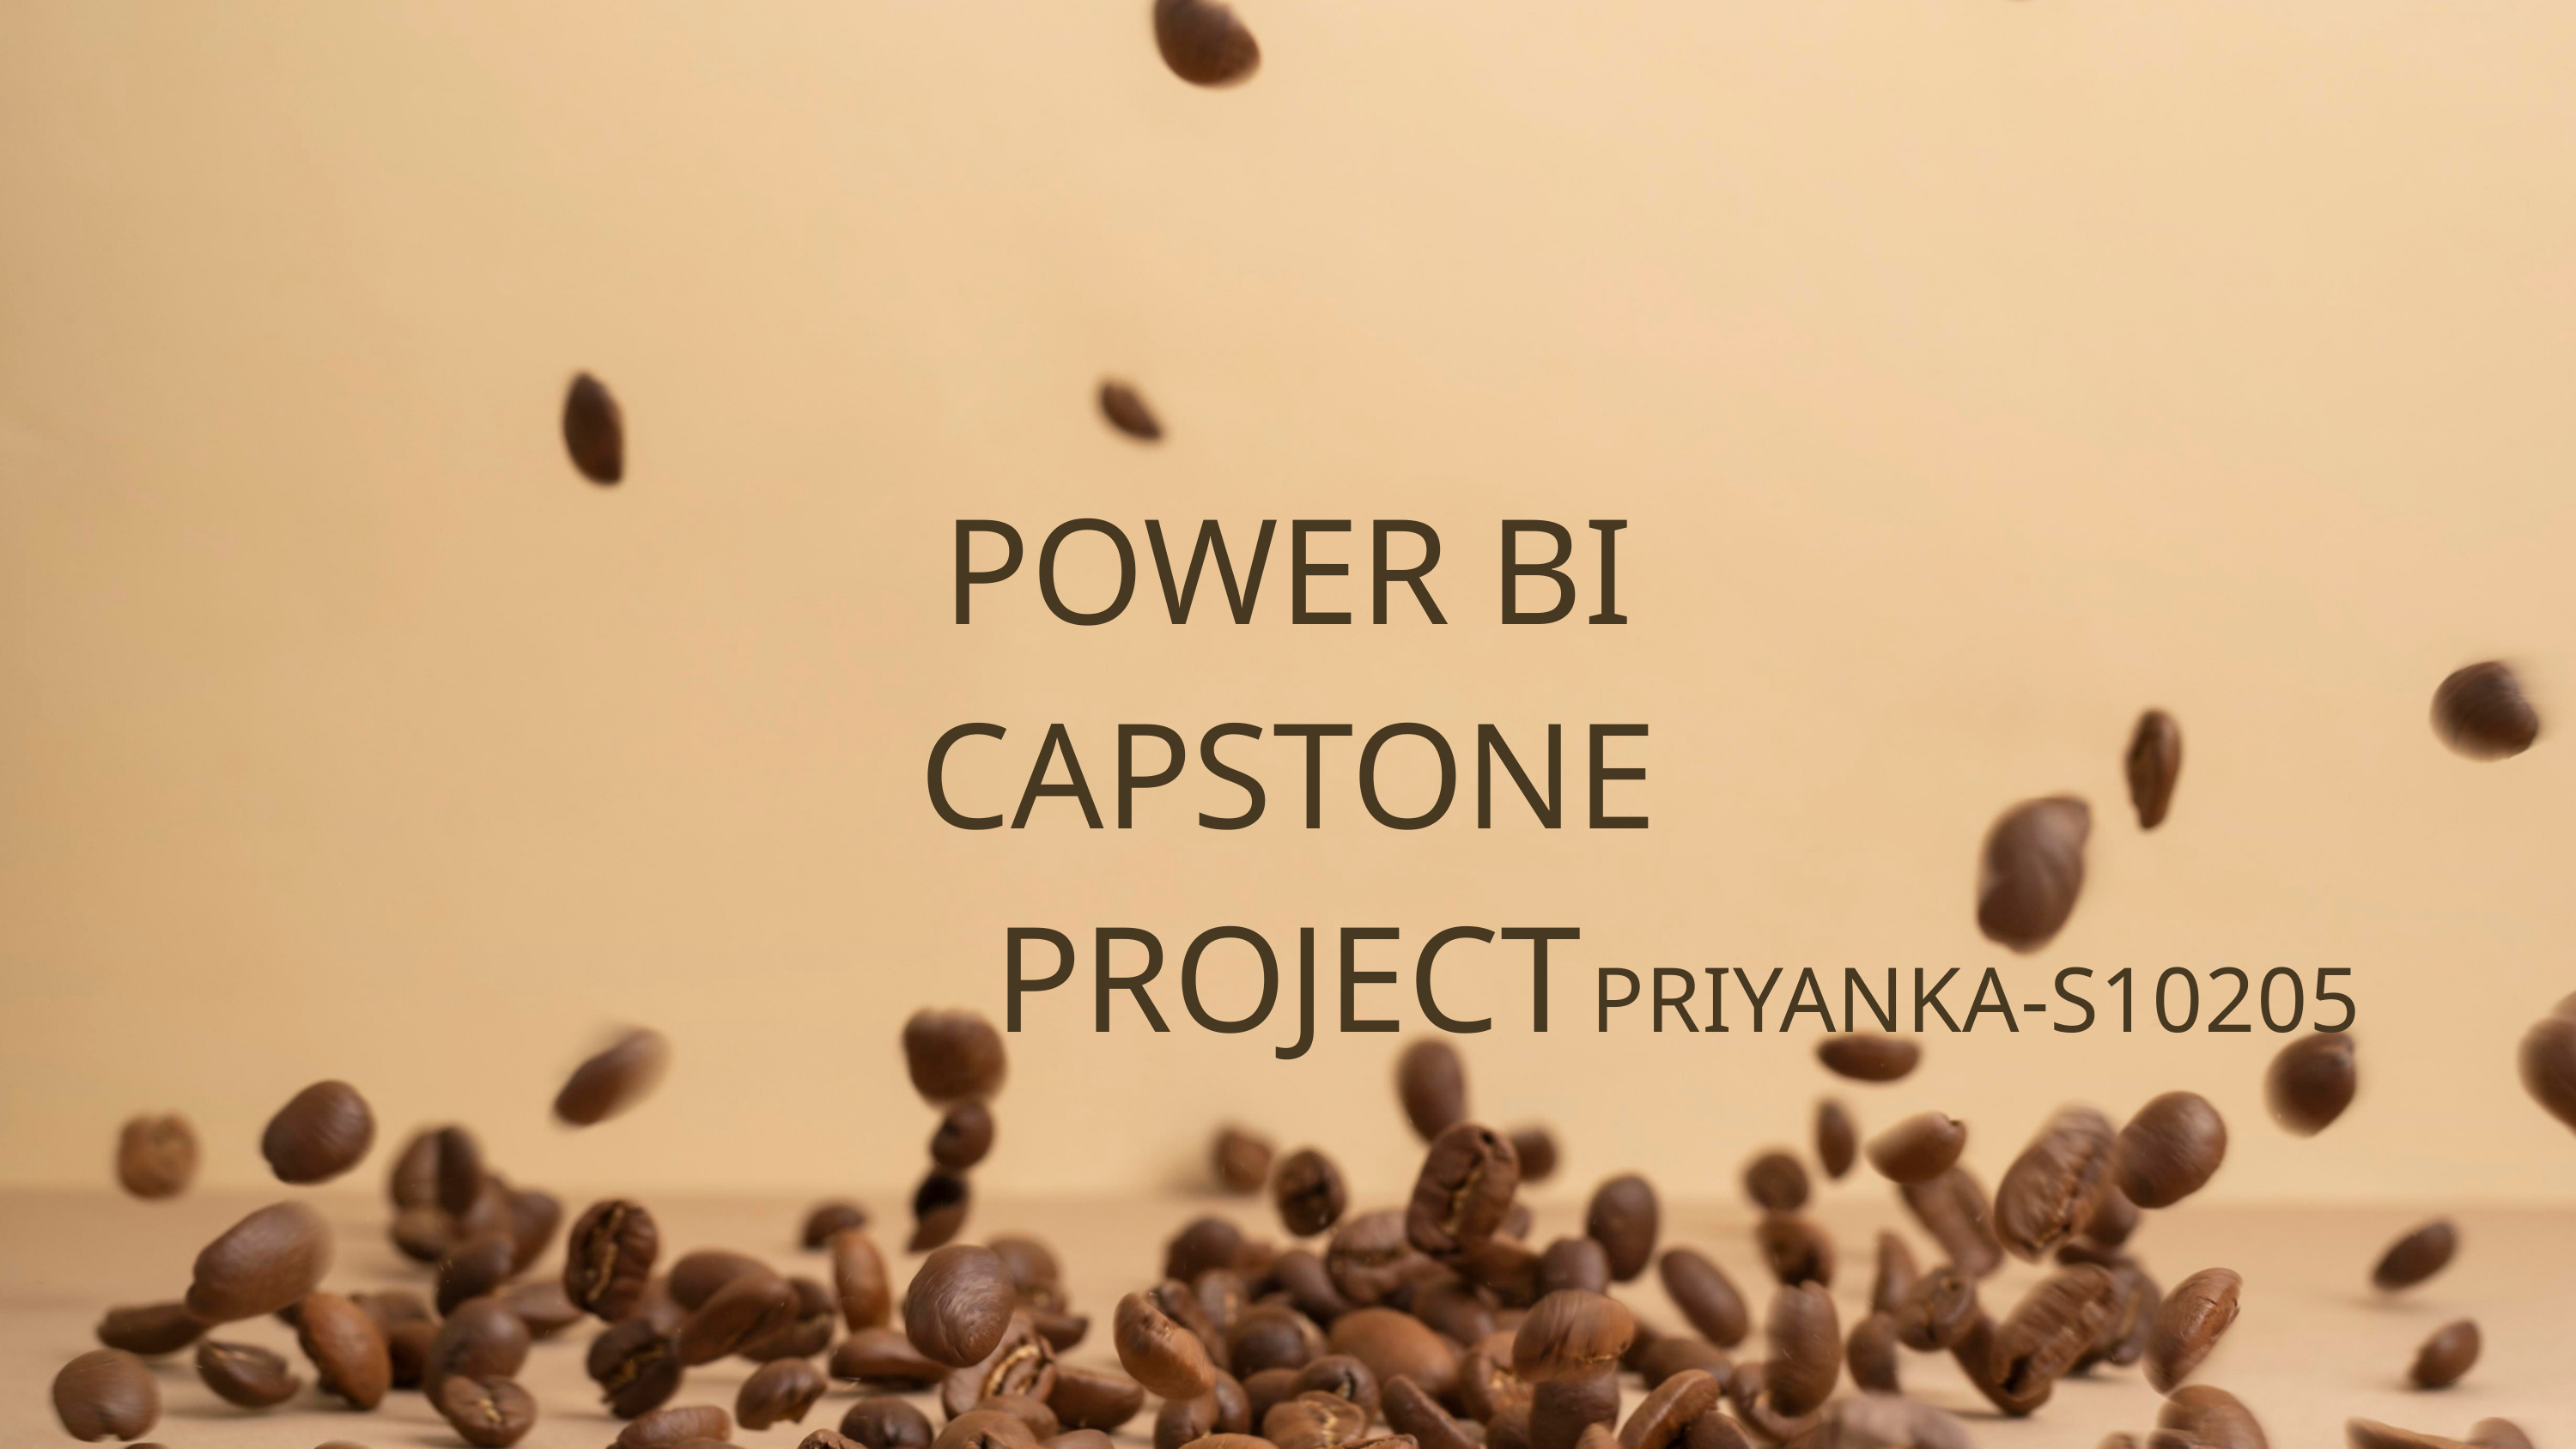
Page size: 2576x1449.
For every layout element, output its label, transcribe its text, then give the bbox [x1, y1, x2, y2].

text_box PRIYANKA-S10205 [1521, 923, 2432, 1051]
text_box [0, 0, 2576, 1449]
text_box POWER BI CAPSTONE PROJECT [666, 449, 1910, 1062]
